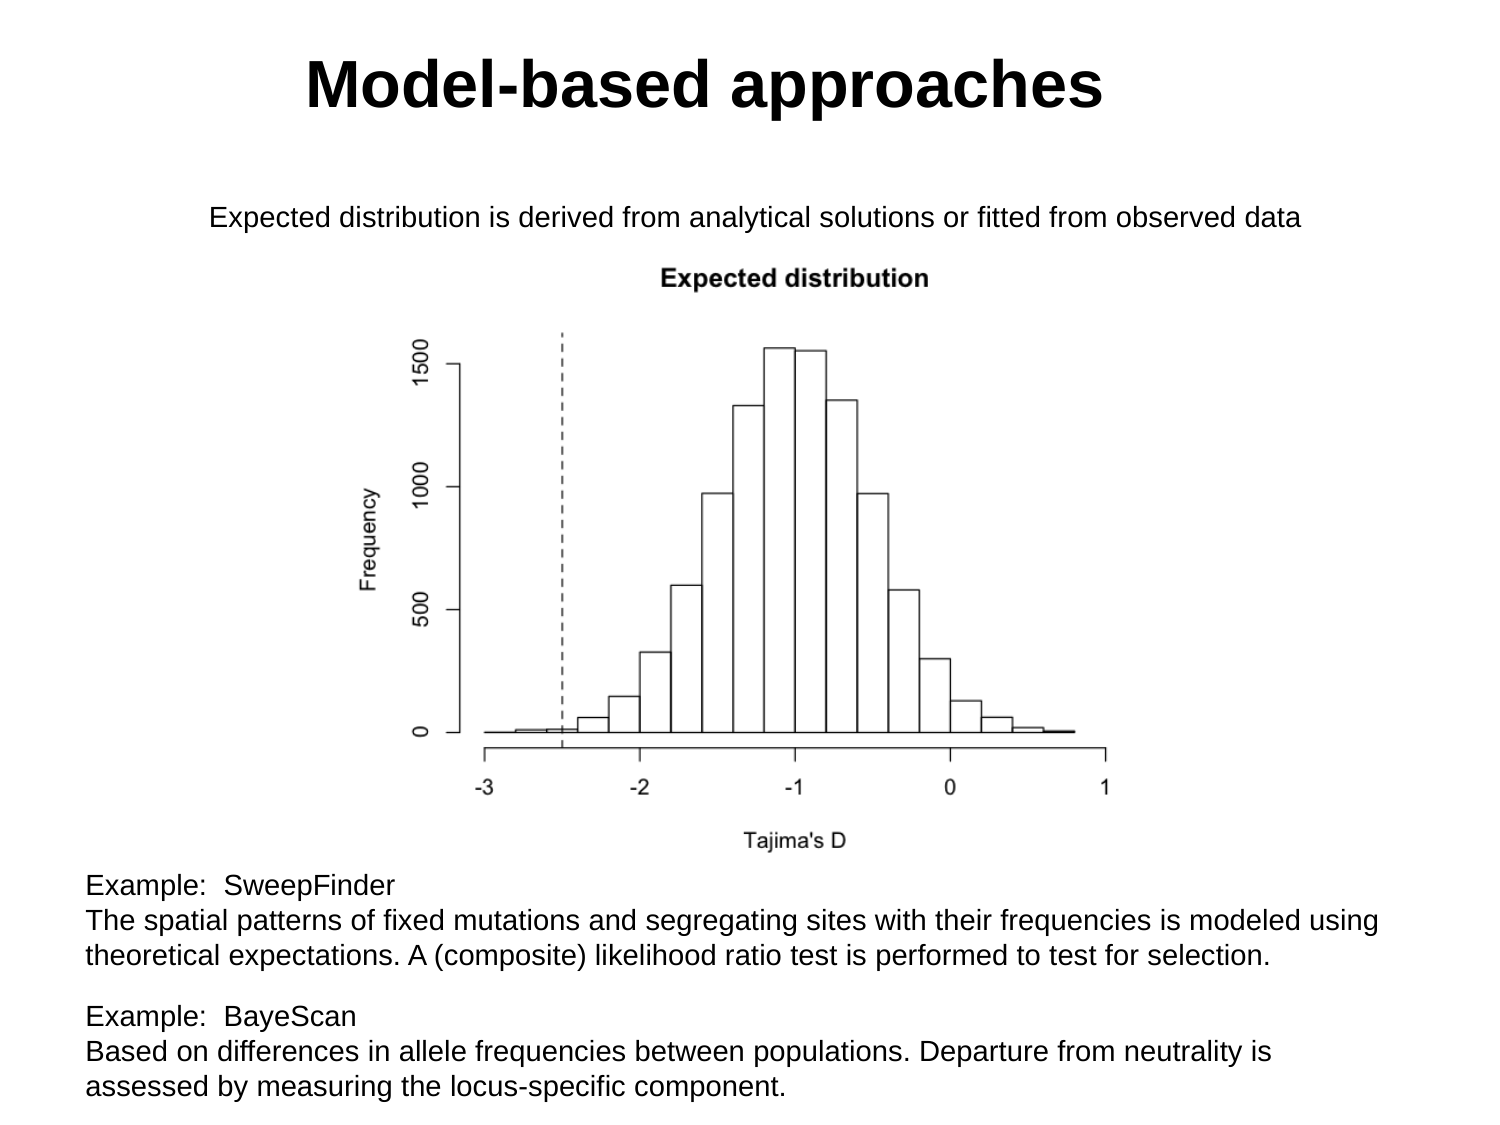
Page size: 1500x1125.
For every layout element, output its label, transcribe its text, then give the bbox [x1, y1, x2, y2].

picture [353, 258, 1143, 870]
text_box Expected distribution is derived from analytical solutions or fitted from observed data [194, 191, 1319, 241]
text_box Example: BayeScan Based on differences in allele frequencies between populations. Departure from neutrality is assessed by measuring the locus-specific component. [70, 990, 1402, 1110]
title Model-based approaches [84, 31, 1326, 130]
text_box Example: SweepFinder The spatial patterns of fixed mutations and segregating sites with their frequencies is modeled using theoretical expectations. A (composite) likelihood ratio test is performed to test for selection. [70, 859, 1402, 979]
